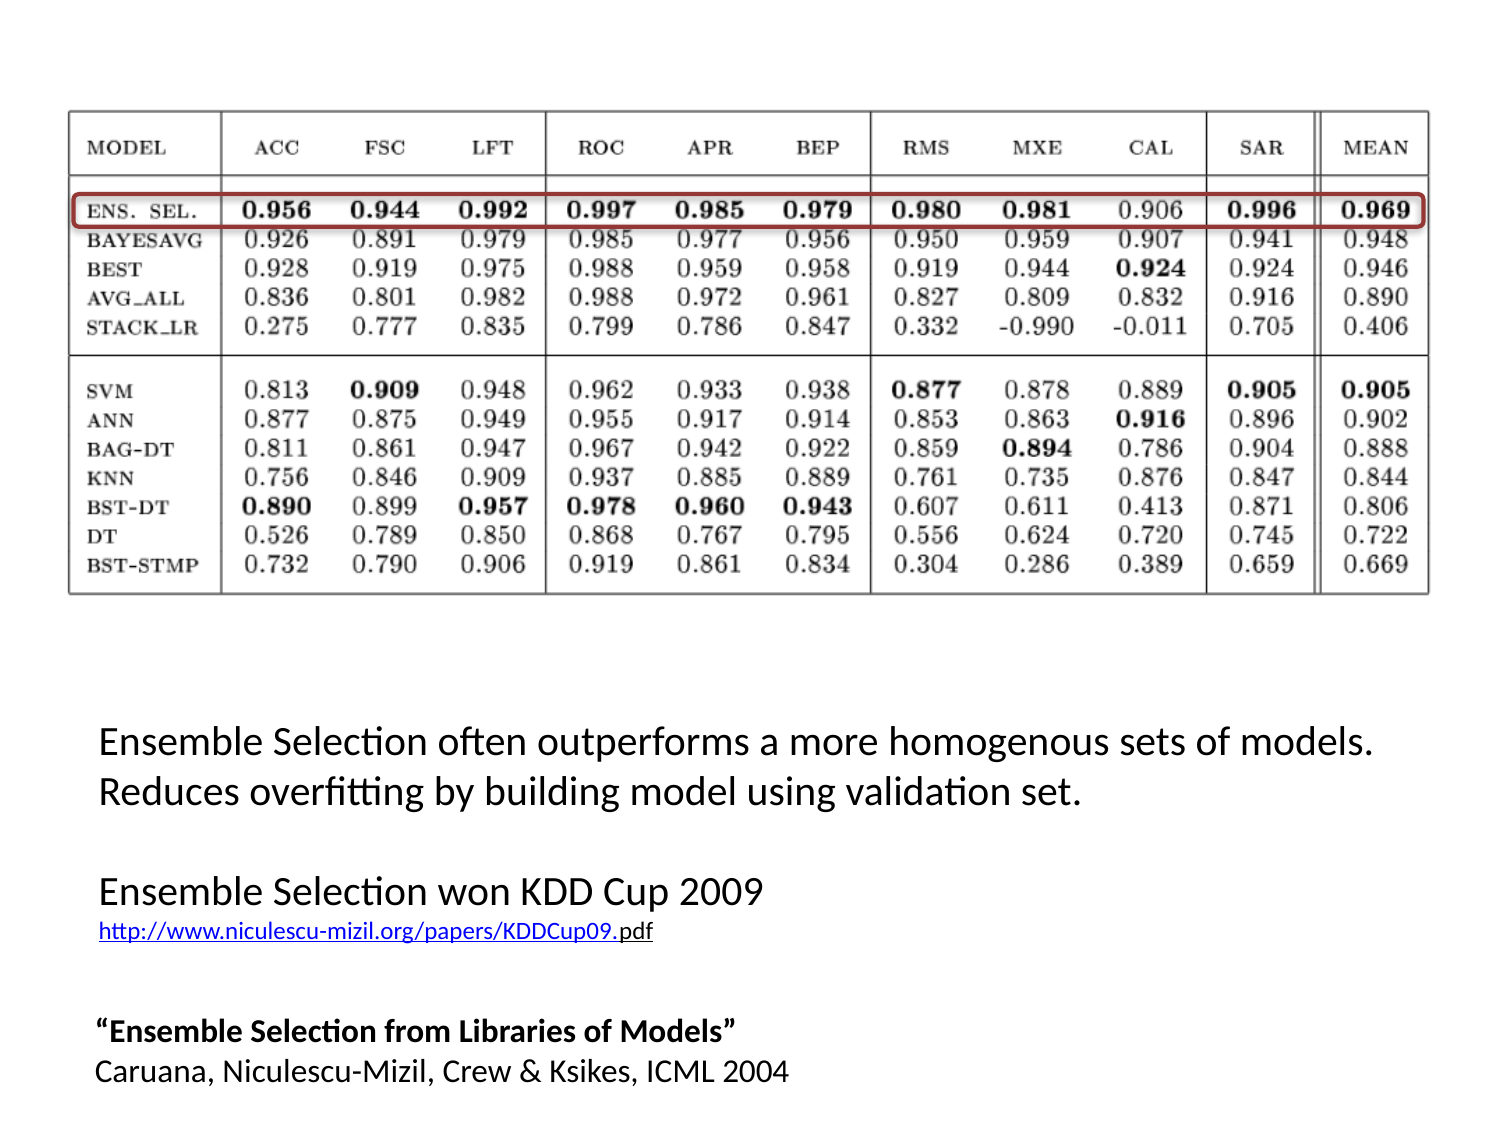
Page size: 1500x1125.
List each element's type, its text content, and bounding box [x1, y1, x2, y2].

text_box Ensemble Selection often outperforms a more homogenous sets of models. Reduces overfitting by building model using validation set. Ensemble Selection won KDD Cup 2009 http://www.niculescu-mizil.org/papers/KDDCup09.pdf [83, 706, 1390, 952]
text_box “Ensemble Selection from Libraries of Models” Caruana, Niculescu-Mizil, Crew & Ksikes, ICML 2004 [80, 1001, 806, 1097]
picture [63, 106, 1432, 601]
